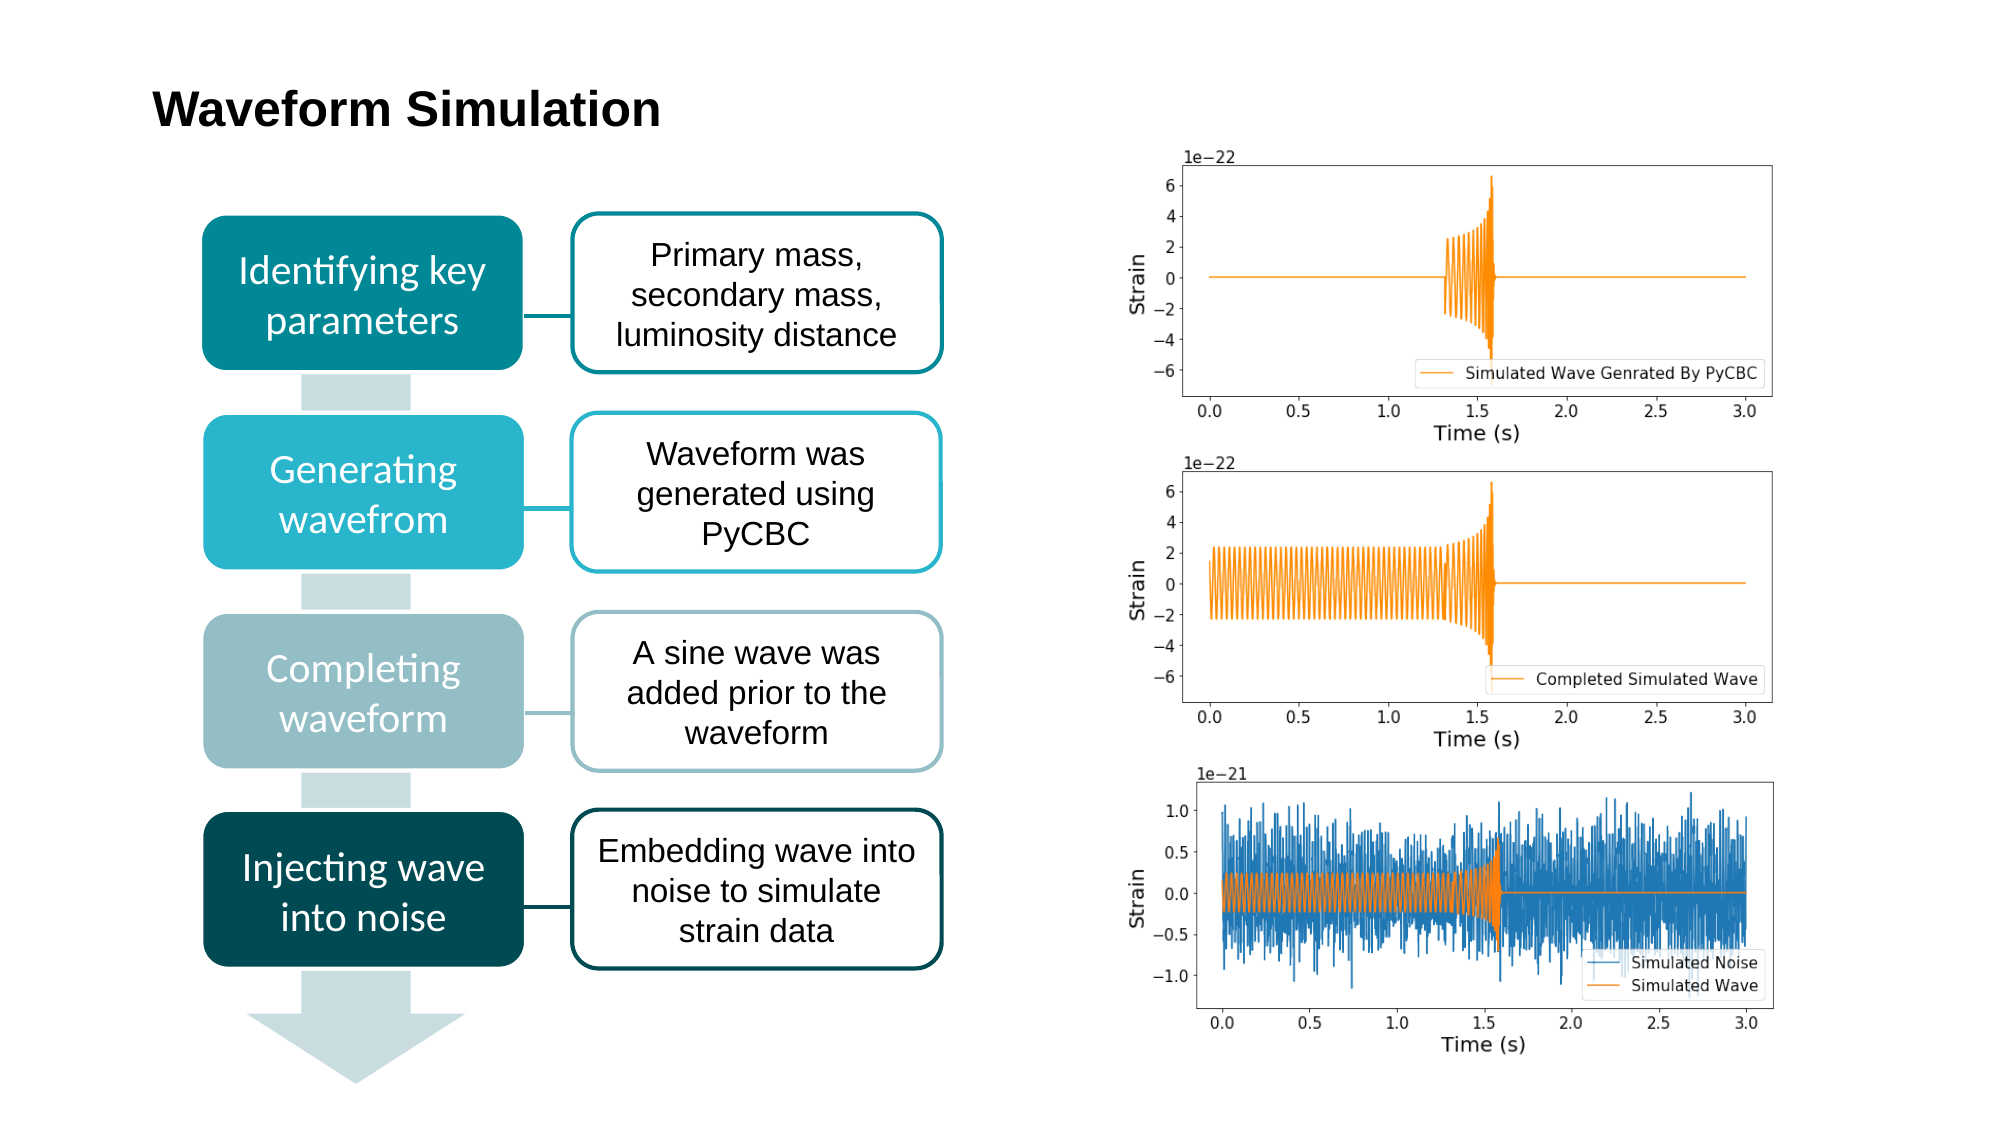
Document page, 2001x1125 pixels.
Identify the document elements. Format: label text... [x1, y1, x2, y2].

text_box Generating wavefrom [200, 411, 528, 573]
text_box [300, 772, 412, 808]
text_box Identifying key parameters [198, 212, 526, 374]
picture [1120, 760, 1779, 1062]
text_box [300, 374, 412, 411]
text_box [243, 970, 469, 1086]
text_box Waveform was generated using PyCBC [571, 412, 941, 572]
text_box Waveform Simulation [137, 1, 1863, 219]
text_box [300, 573, 412, 610]
text_box Primary mass, secondary mass, luminosity distance [572, 219, 942, 373]
text_box Embedding wave into noise to simulate strain data [572, 809, 942, 969]
picture [1120, 143, 1779, 757]
text_box Injecting wave into noise [200, 808, 528, 970]
text_box Completing waveform [200, 610, 528, 772]
text_box A sine wave was added prior to the waveform [572, 611, 942, 771]
